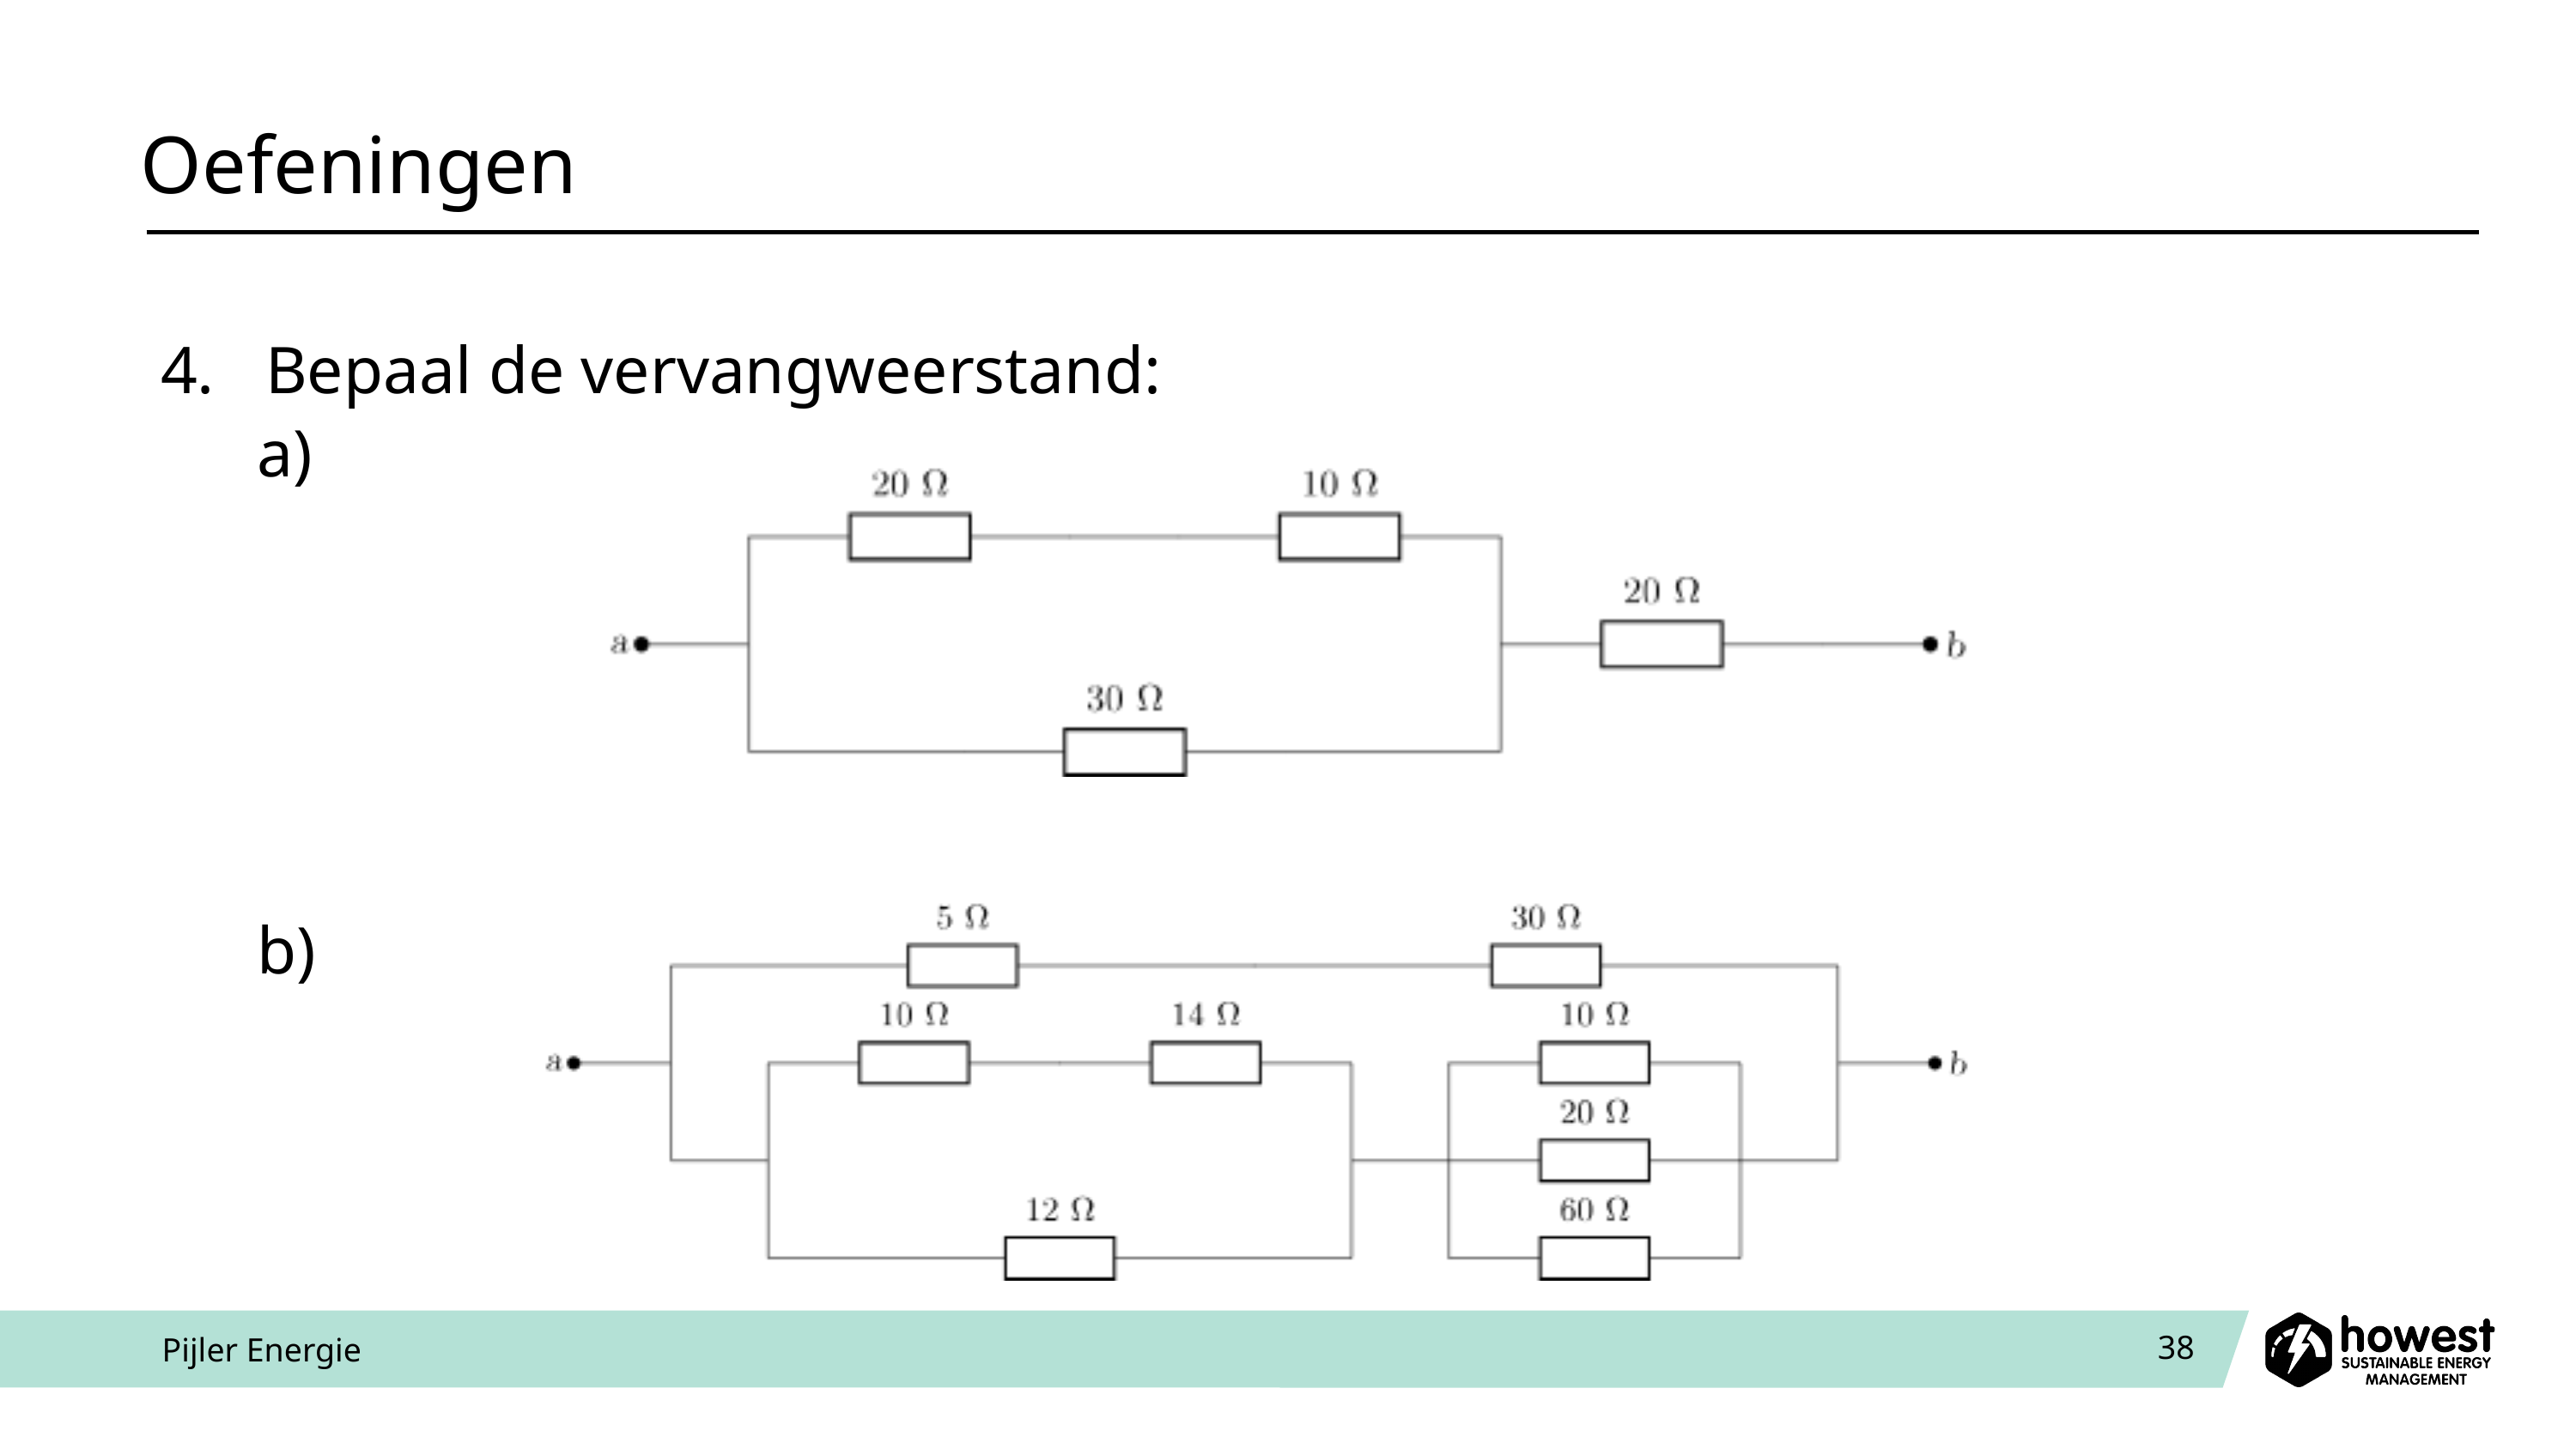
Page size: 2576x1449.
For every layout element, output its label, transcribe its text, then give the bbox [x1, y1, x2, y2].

slide_number Pijler Energie [149, 1310, 729, 1388]
title Oefeningen [140, 124, 2476, 215]
list Bepaal de vervangweerstand: a) b) [148, 331, 2483, 1191]
picture [598, 458, 1978, 778]
picture [2265, 1313, 2495, 1387]
slide_number 38 [1676, 1310, 2208, 1388]
picture [534, 894, 1978, 1281]
